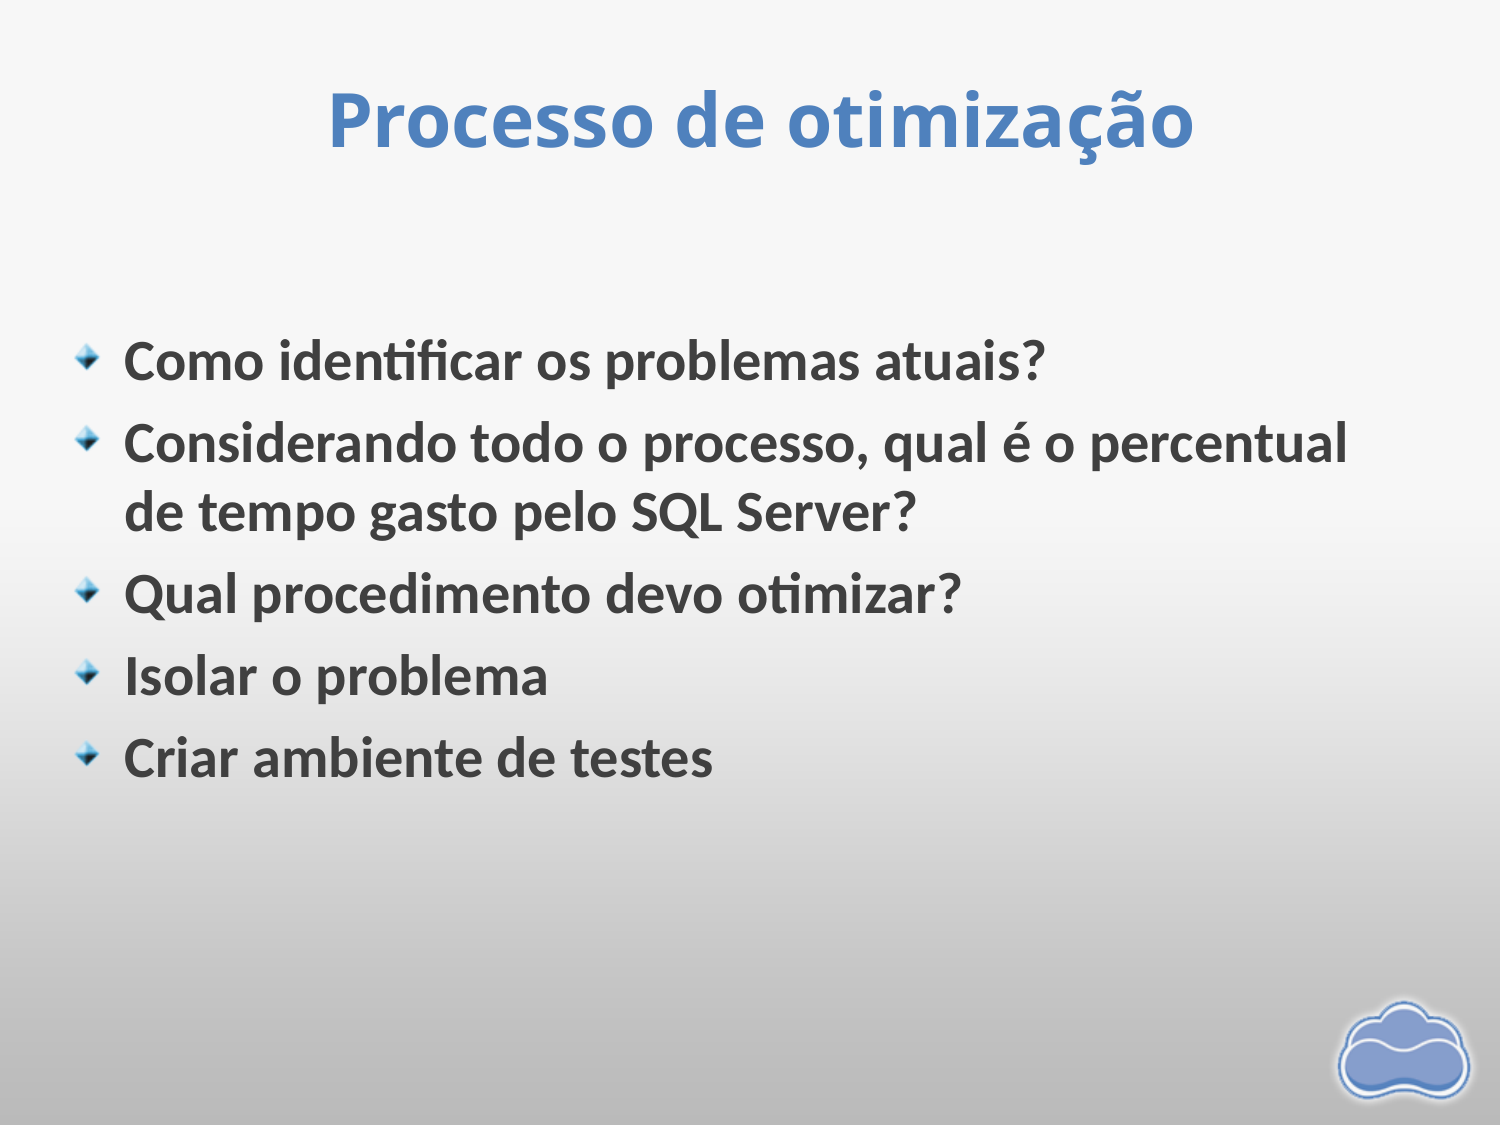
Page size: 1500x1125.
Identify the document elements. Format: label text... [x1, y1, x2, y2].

list Como identificar os problemas atuais? Considerando todo o processo, qual é o percentual de tempo gasto pelo SQL Server? Qual procedimento devo otimizar? Isolar o problema Criar ambiente de testes [53, 314, 1425, 1047]
picture [0, 0, 1500, 1125]
title Processo de otimização [23, 58, 1500, 176]
